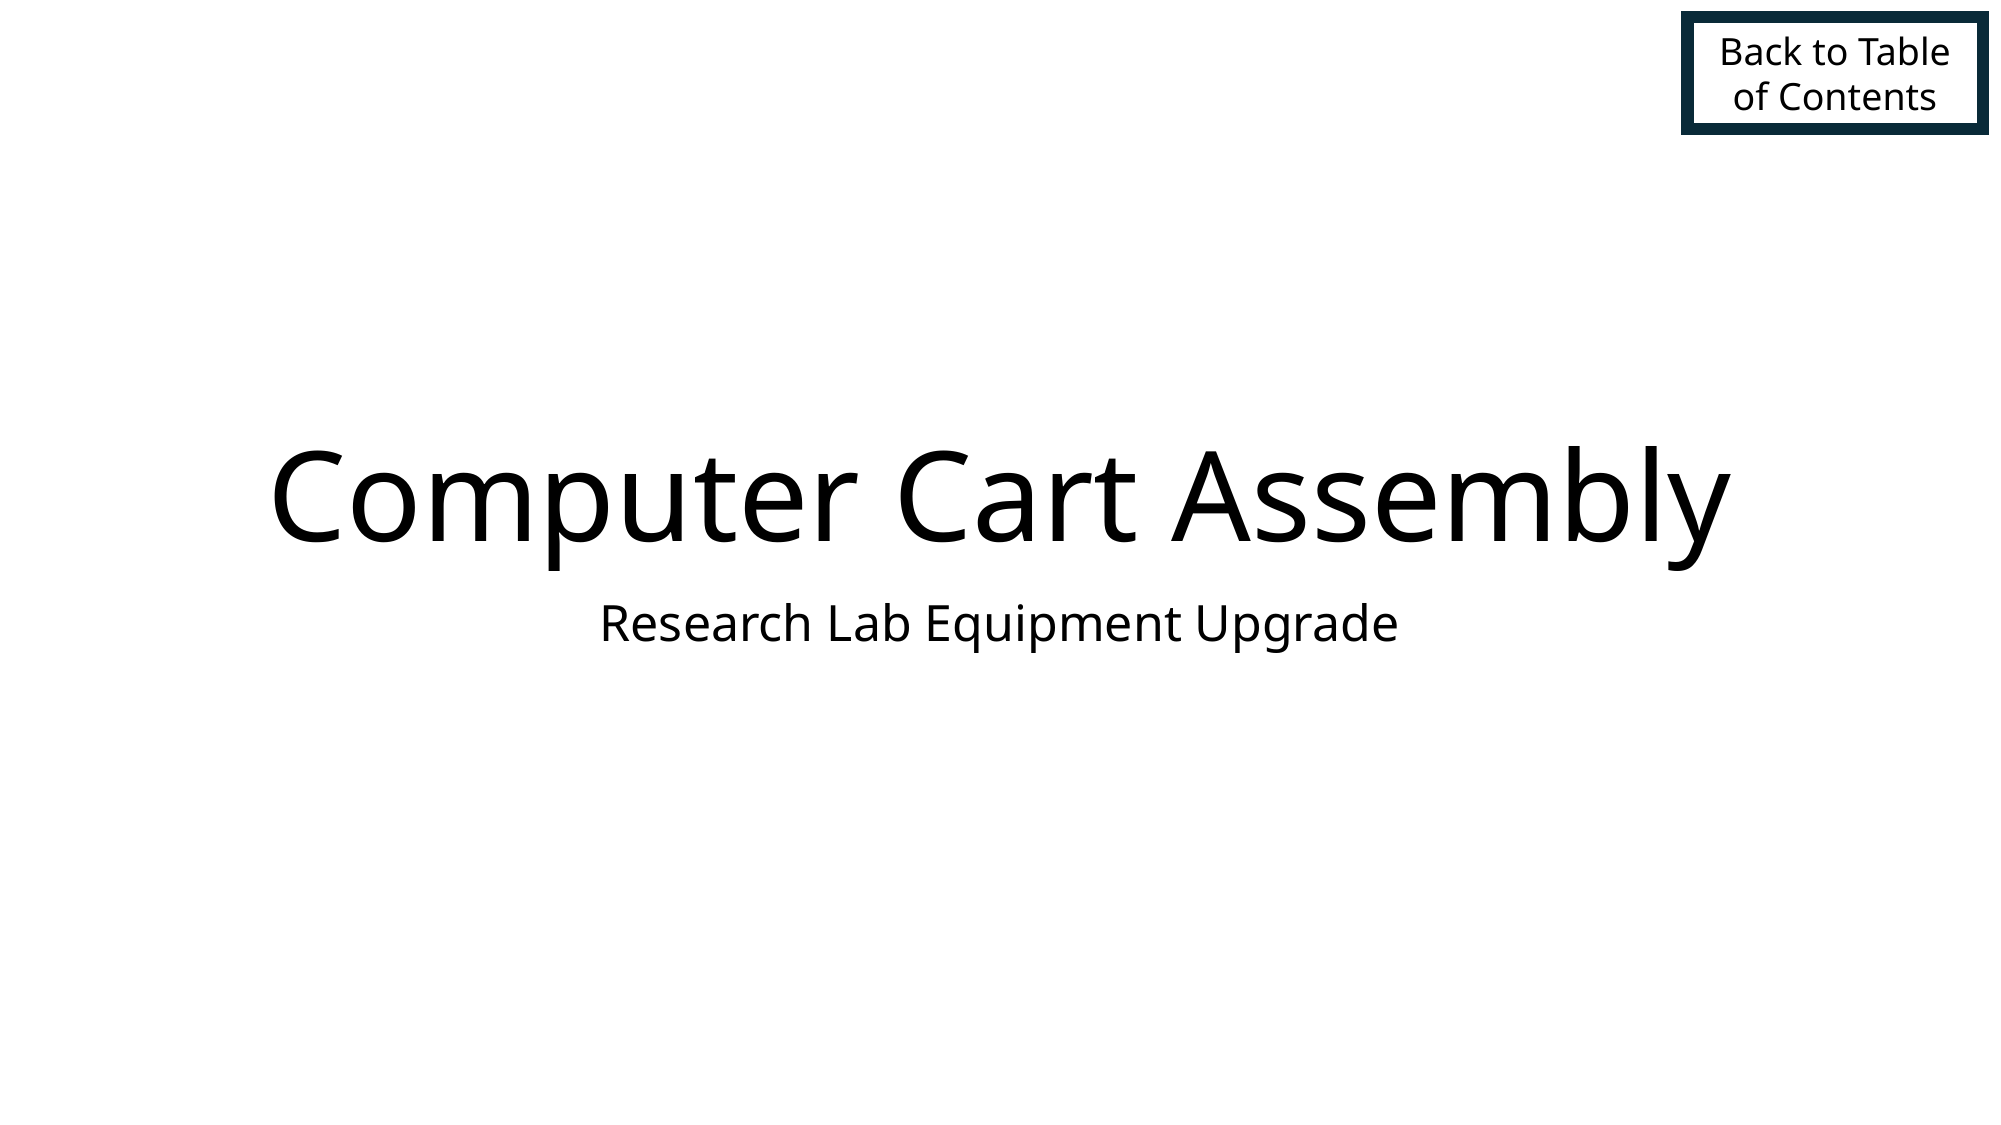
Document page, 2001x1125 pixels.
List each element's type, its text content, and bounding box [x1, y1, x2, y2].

text_box Back to Table of Contents [1686, 16, 1984, 131]
title Computer Cart Assembly [249, 184, 1750, 576]
subtitle Research Lab Equipment Upgrade [249, 590, 1750, 863]
